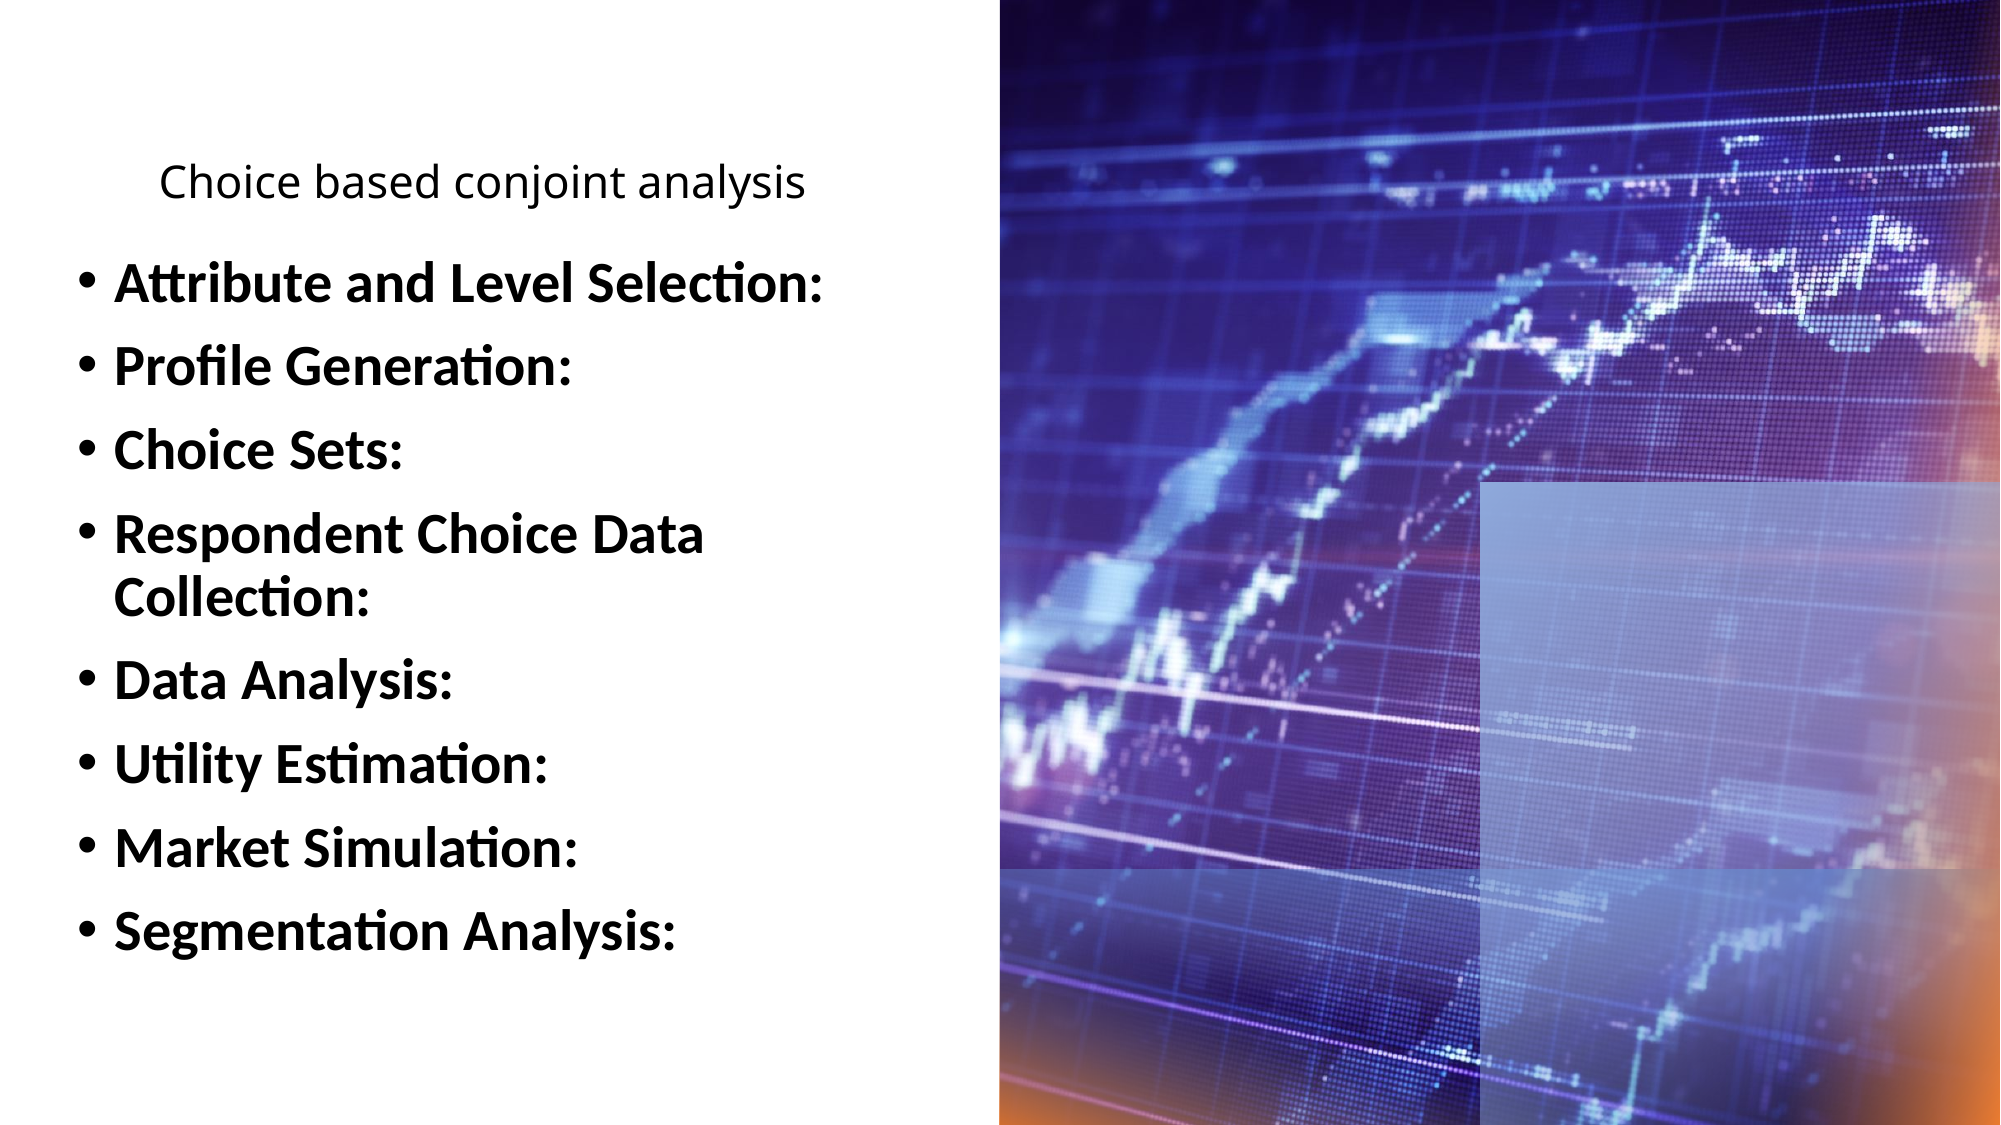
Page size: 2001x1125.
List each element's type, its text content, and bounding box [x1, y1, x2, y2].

picture [999, 0, 2000, 1125]
list Attribute and Level Selection: Profile Generation: Choice Sets: Respondent Choice Data Collection: Data Analysis: Utility Estimation: Market Simulation: Segmentation Analysis: [62, 244, 921, 982]
title Choice based conjoint analysis [143, 121, 859, 216]
